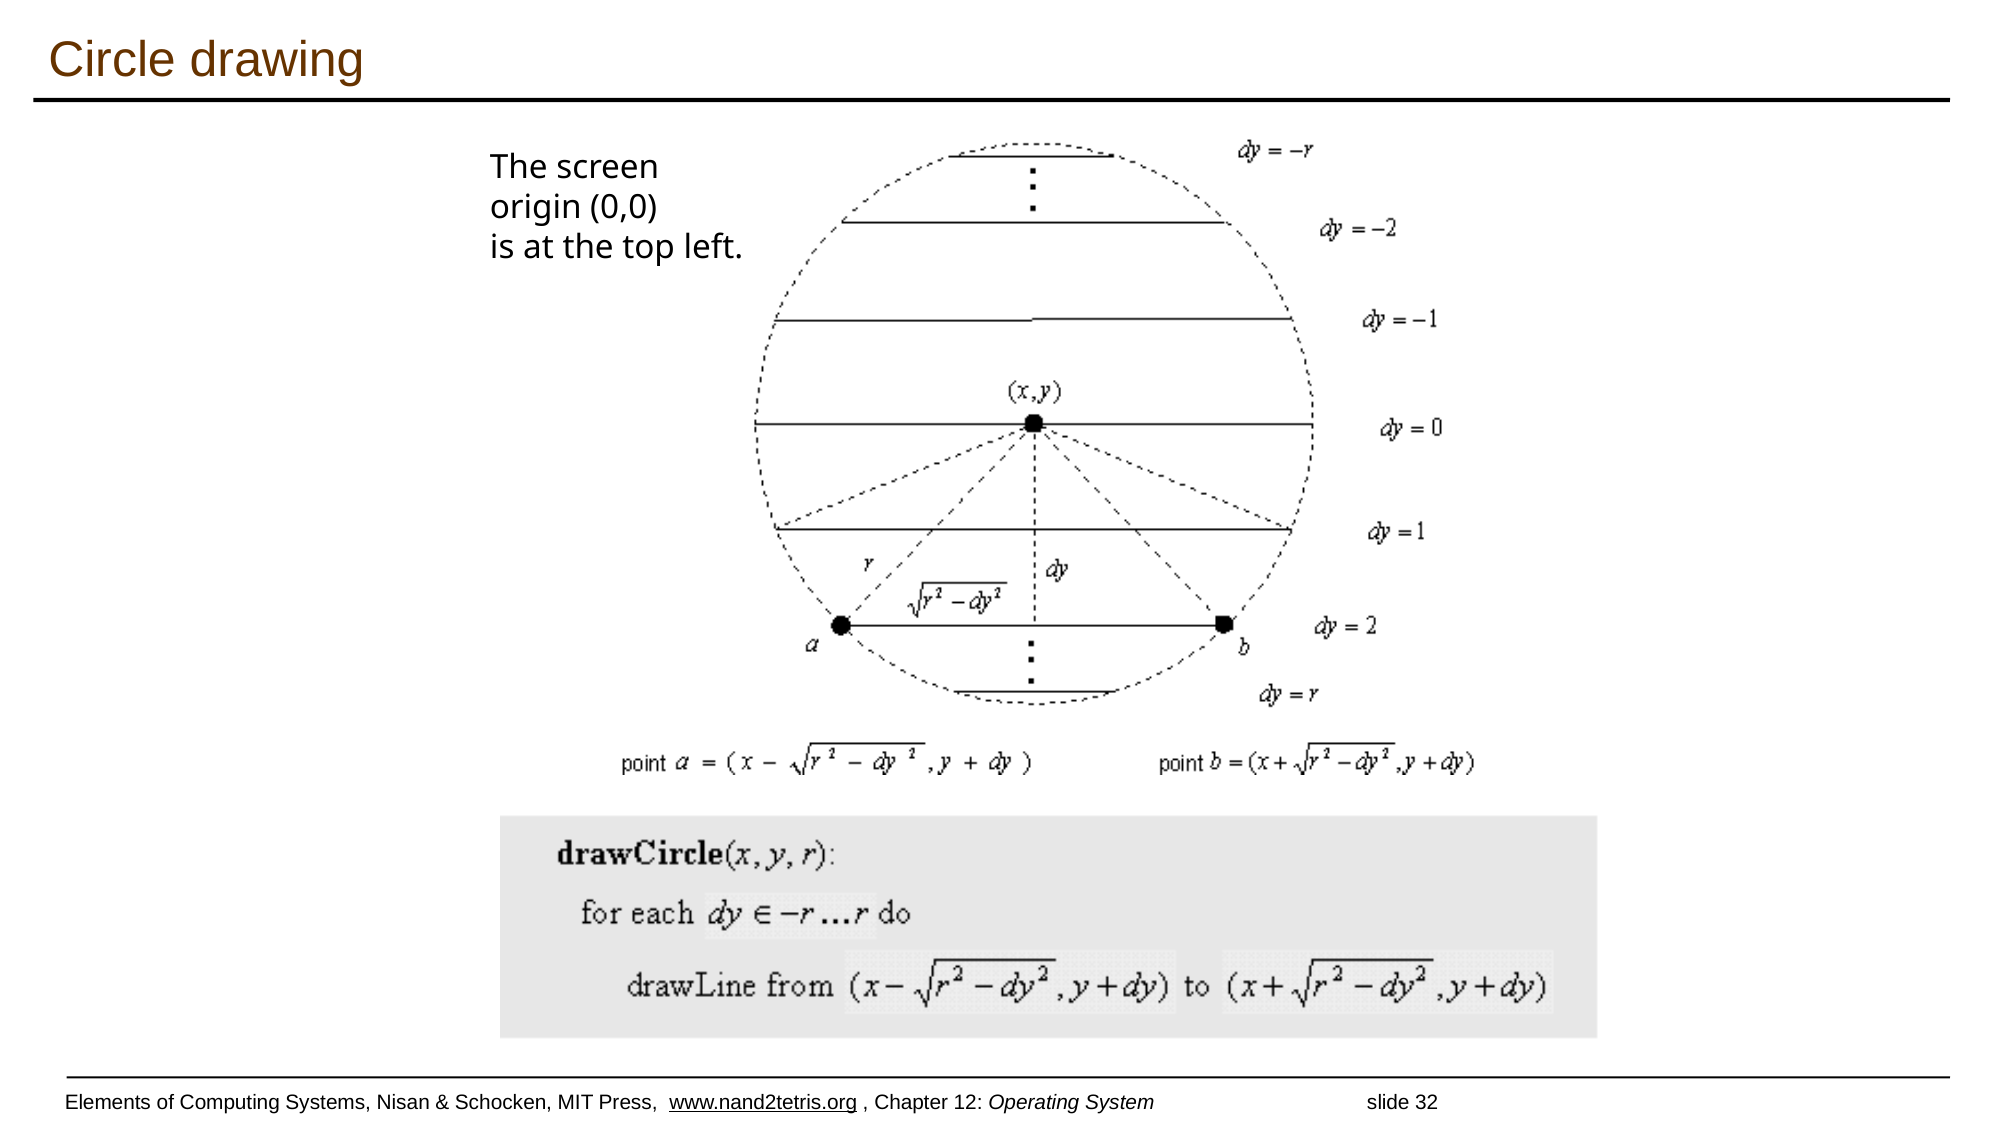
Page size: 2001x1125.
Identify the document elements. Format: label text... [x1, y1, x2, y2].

title Circle drawing [33, 12, 1950, 100]
picture [499, 812, 1601, 1043]
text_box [474, 124, 1497, 776]
